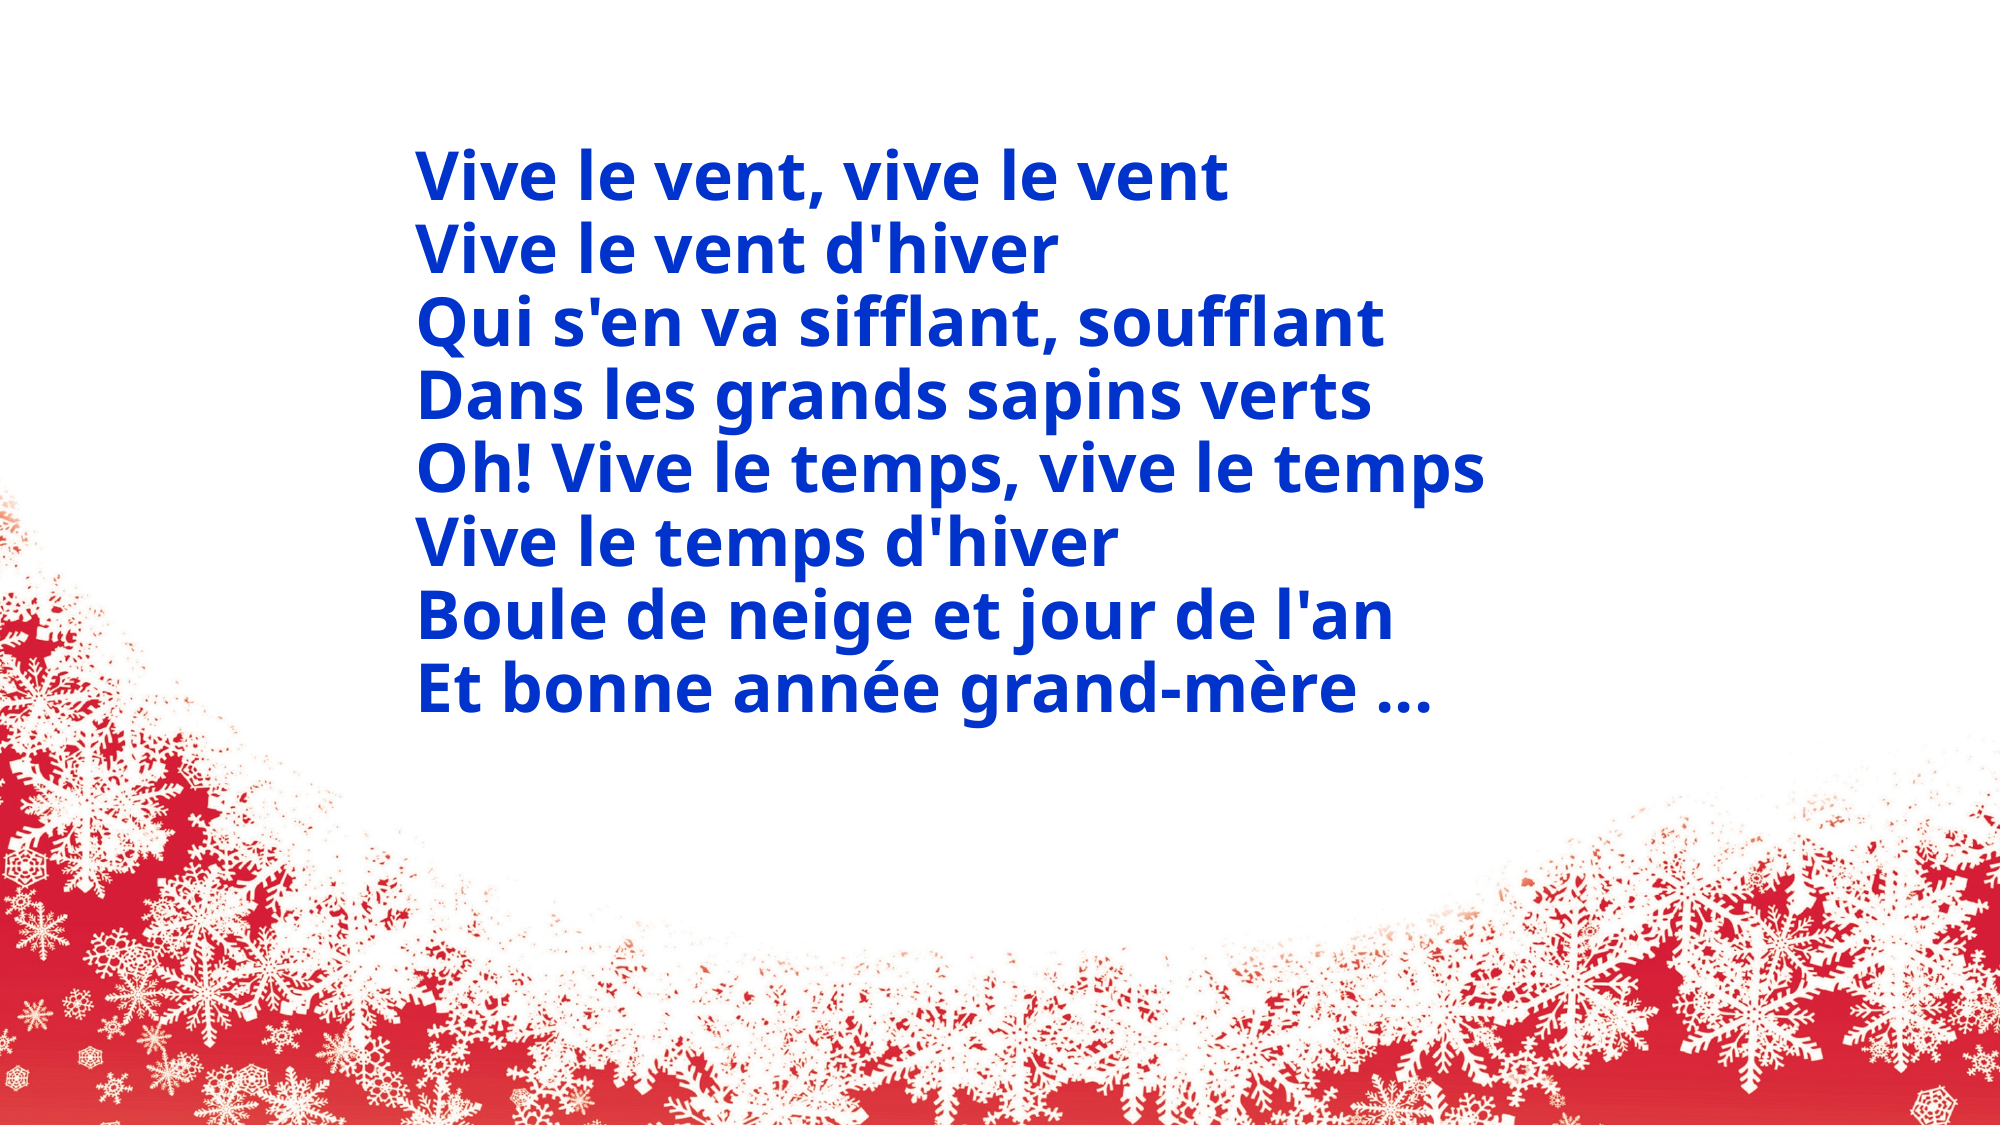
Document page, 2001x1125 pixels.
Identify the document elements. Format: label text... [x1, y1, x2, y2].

title Vive le vent, vive le vent Vive le vent d'hiver Qui s'en va sifflant, soufflant Dans les grands sapins verts Oh! Vive le temps, vive le temps Vive le temps d'hiver Boule de neige et jour de l'an Et bonne année grand-mère ... [400, 59, 1863, 452]
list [0, 452, 2000, 1125]
